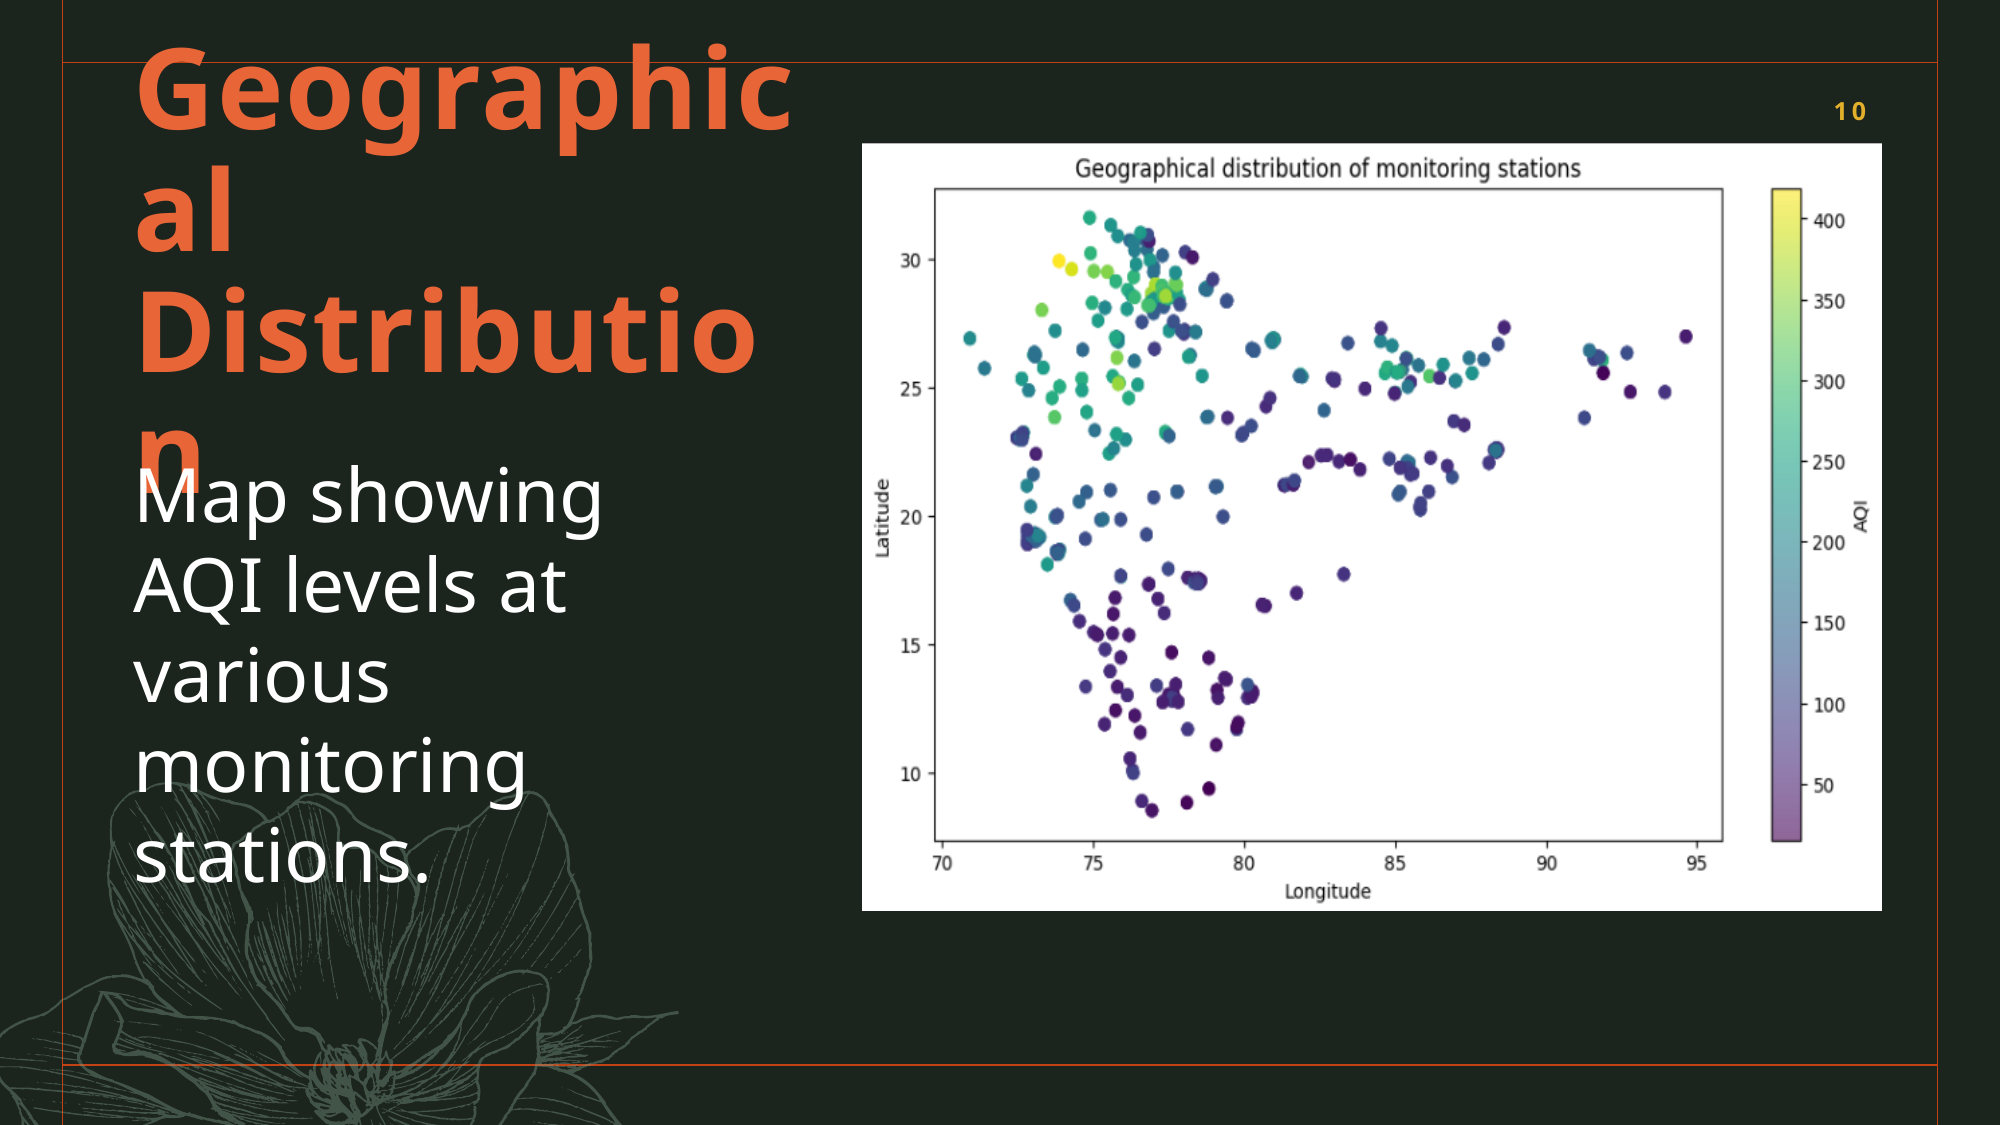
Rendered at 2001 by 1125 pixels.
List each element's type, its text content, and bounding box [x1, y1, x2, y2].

slide_number 10 [1237, 82, 1882, 142]
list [862, 142, 1882, 911]
text_box Map showing AQI levels at various monitoring stations. [118, 440, 674, 906]
title Geographical Distribution [118, 143, 833, 408]
